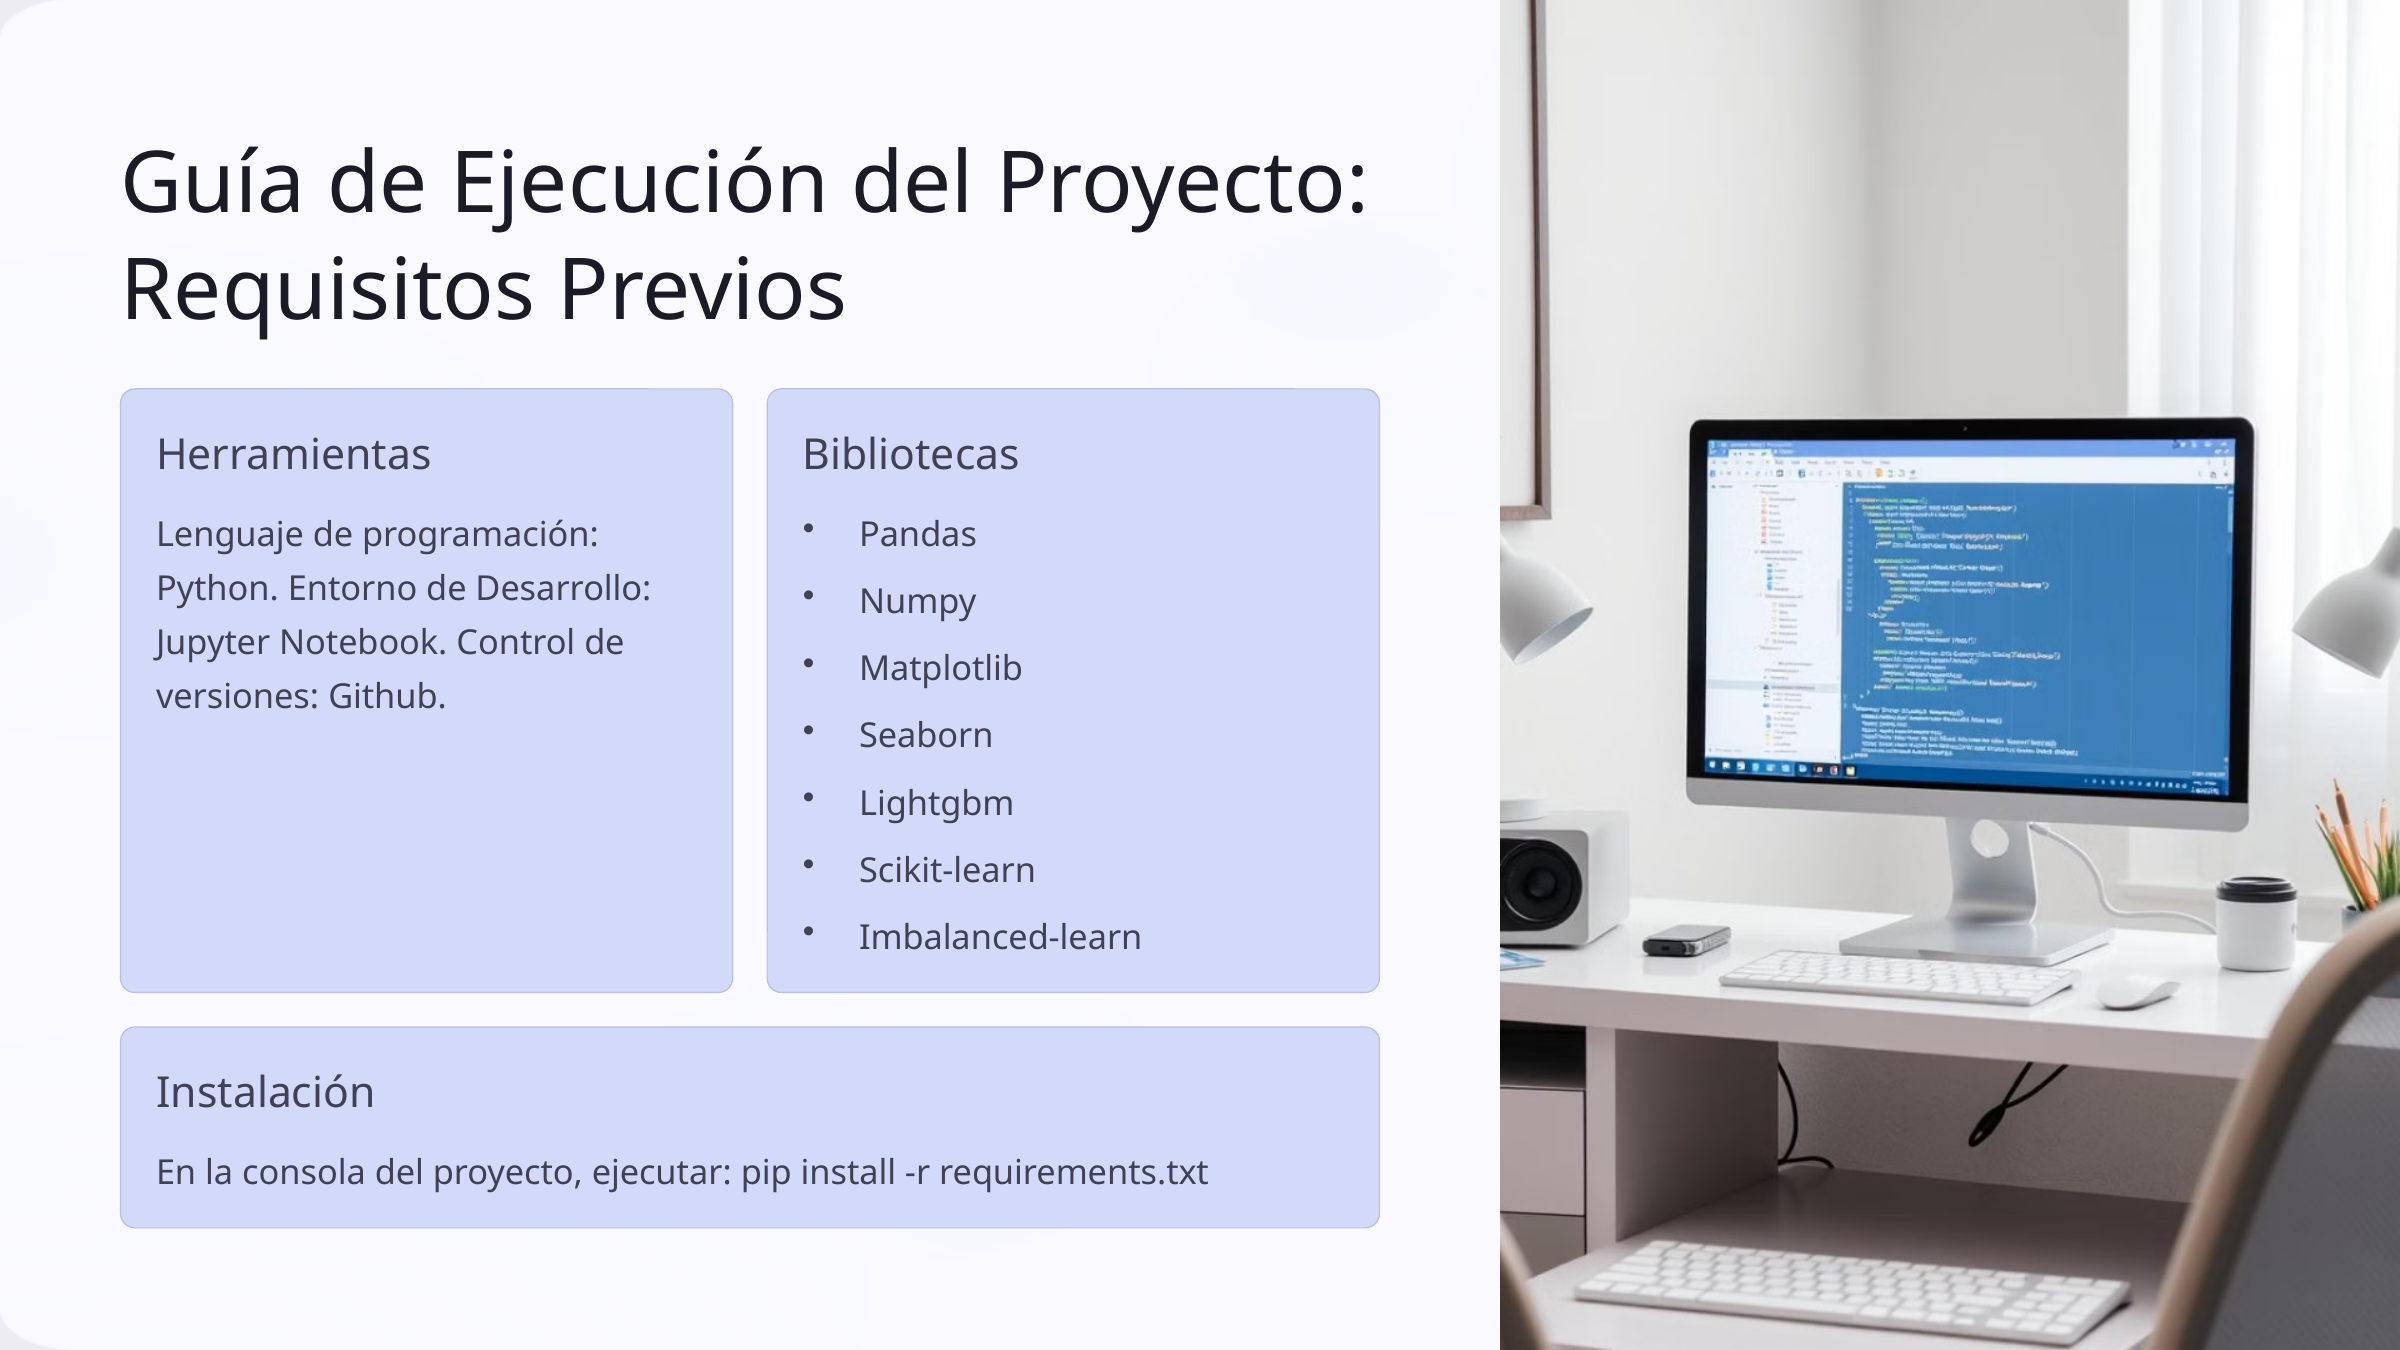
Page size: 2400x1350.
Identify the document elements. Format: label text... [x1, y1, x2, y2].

picture [1499, 0, 2400, 1350]
text_box Herramientas [156, 424, 587, 479]
text_box Imbalanced-learn [802, 901, 1344, 957]
text_box Seaborn [802, 700, 1344, 756]
text_box [767, 388, 1380, 993]
text_box [120, 388, 733, 993]
text_box Instalación [156, 1062, 587, 1117]
text_box Guía de Ejecución del Proyecto: Requisitos Previos [120, 122, 1380, 338]
text_box Lightgbm [802, 767, 1344, 823]
text_box Lenguaje de programación: Python. Entorno de Desarrollo: Jupyter Notebook. Control de versiones: Github. [156, 499, 698, 720]
text_box [120, 1026, 1380, 1228]
text_box Scikit-learn [802, 834, 1344, 890]
text_box Numpy [802, 566, 1344, 622]
text_box Bibliotecas [802, 424, 1234, 479]
text_box En la consola del proyecto, ejecutar: pip install -r requirements.txt [156, 1137, 1344, 1193]
text_box Matplotlib [802, 633, 1344, 689]
text_box Pandas [802, 499, 1344, 555]
